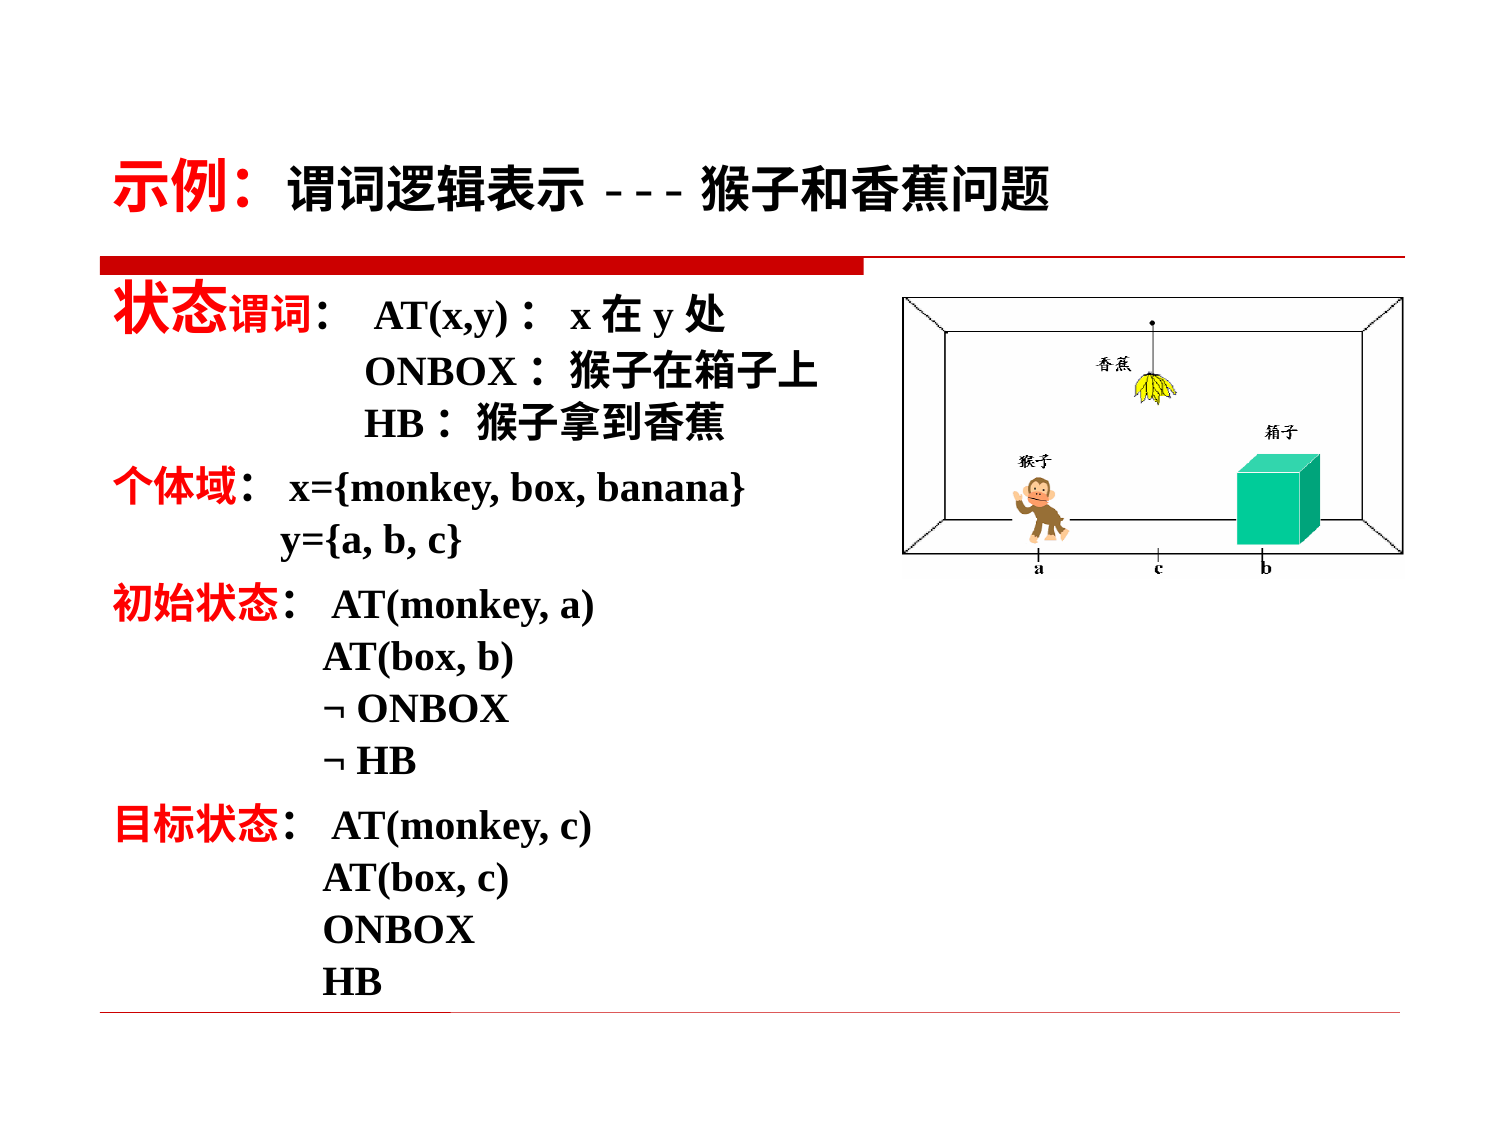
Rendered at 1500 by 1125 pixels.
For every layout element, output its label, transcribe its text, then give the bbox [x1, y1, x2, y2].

picture [891, 289, 1405, 579]
text_box 状态谓词： AT(x,y)：x在y处 ONBOX：猴子在箱子上 HB：猴子拿到香蕉 个体域：x={monkey, box, banana} y={a, b, c} 初始状态：AT(monkey, a) AT(box, b) ¬ ONBOX ¬ HB 目标状态：AT(monkey, c) AT(box, c) ONBOX HB [112, 289, 845, 1005]
text_box 示例：谓词逻辑表示---猴子和香蕉问题 [112, 149, 1058, 220]
